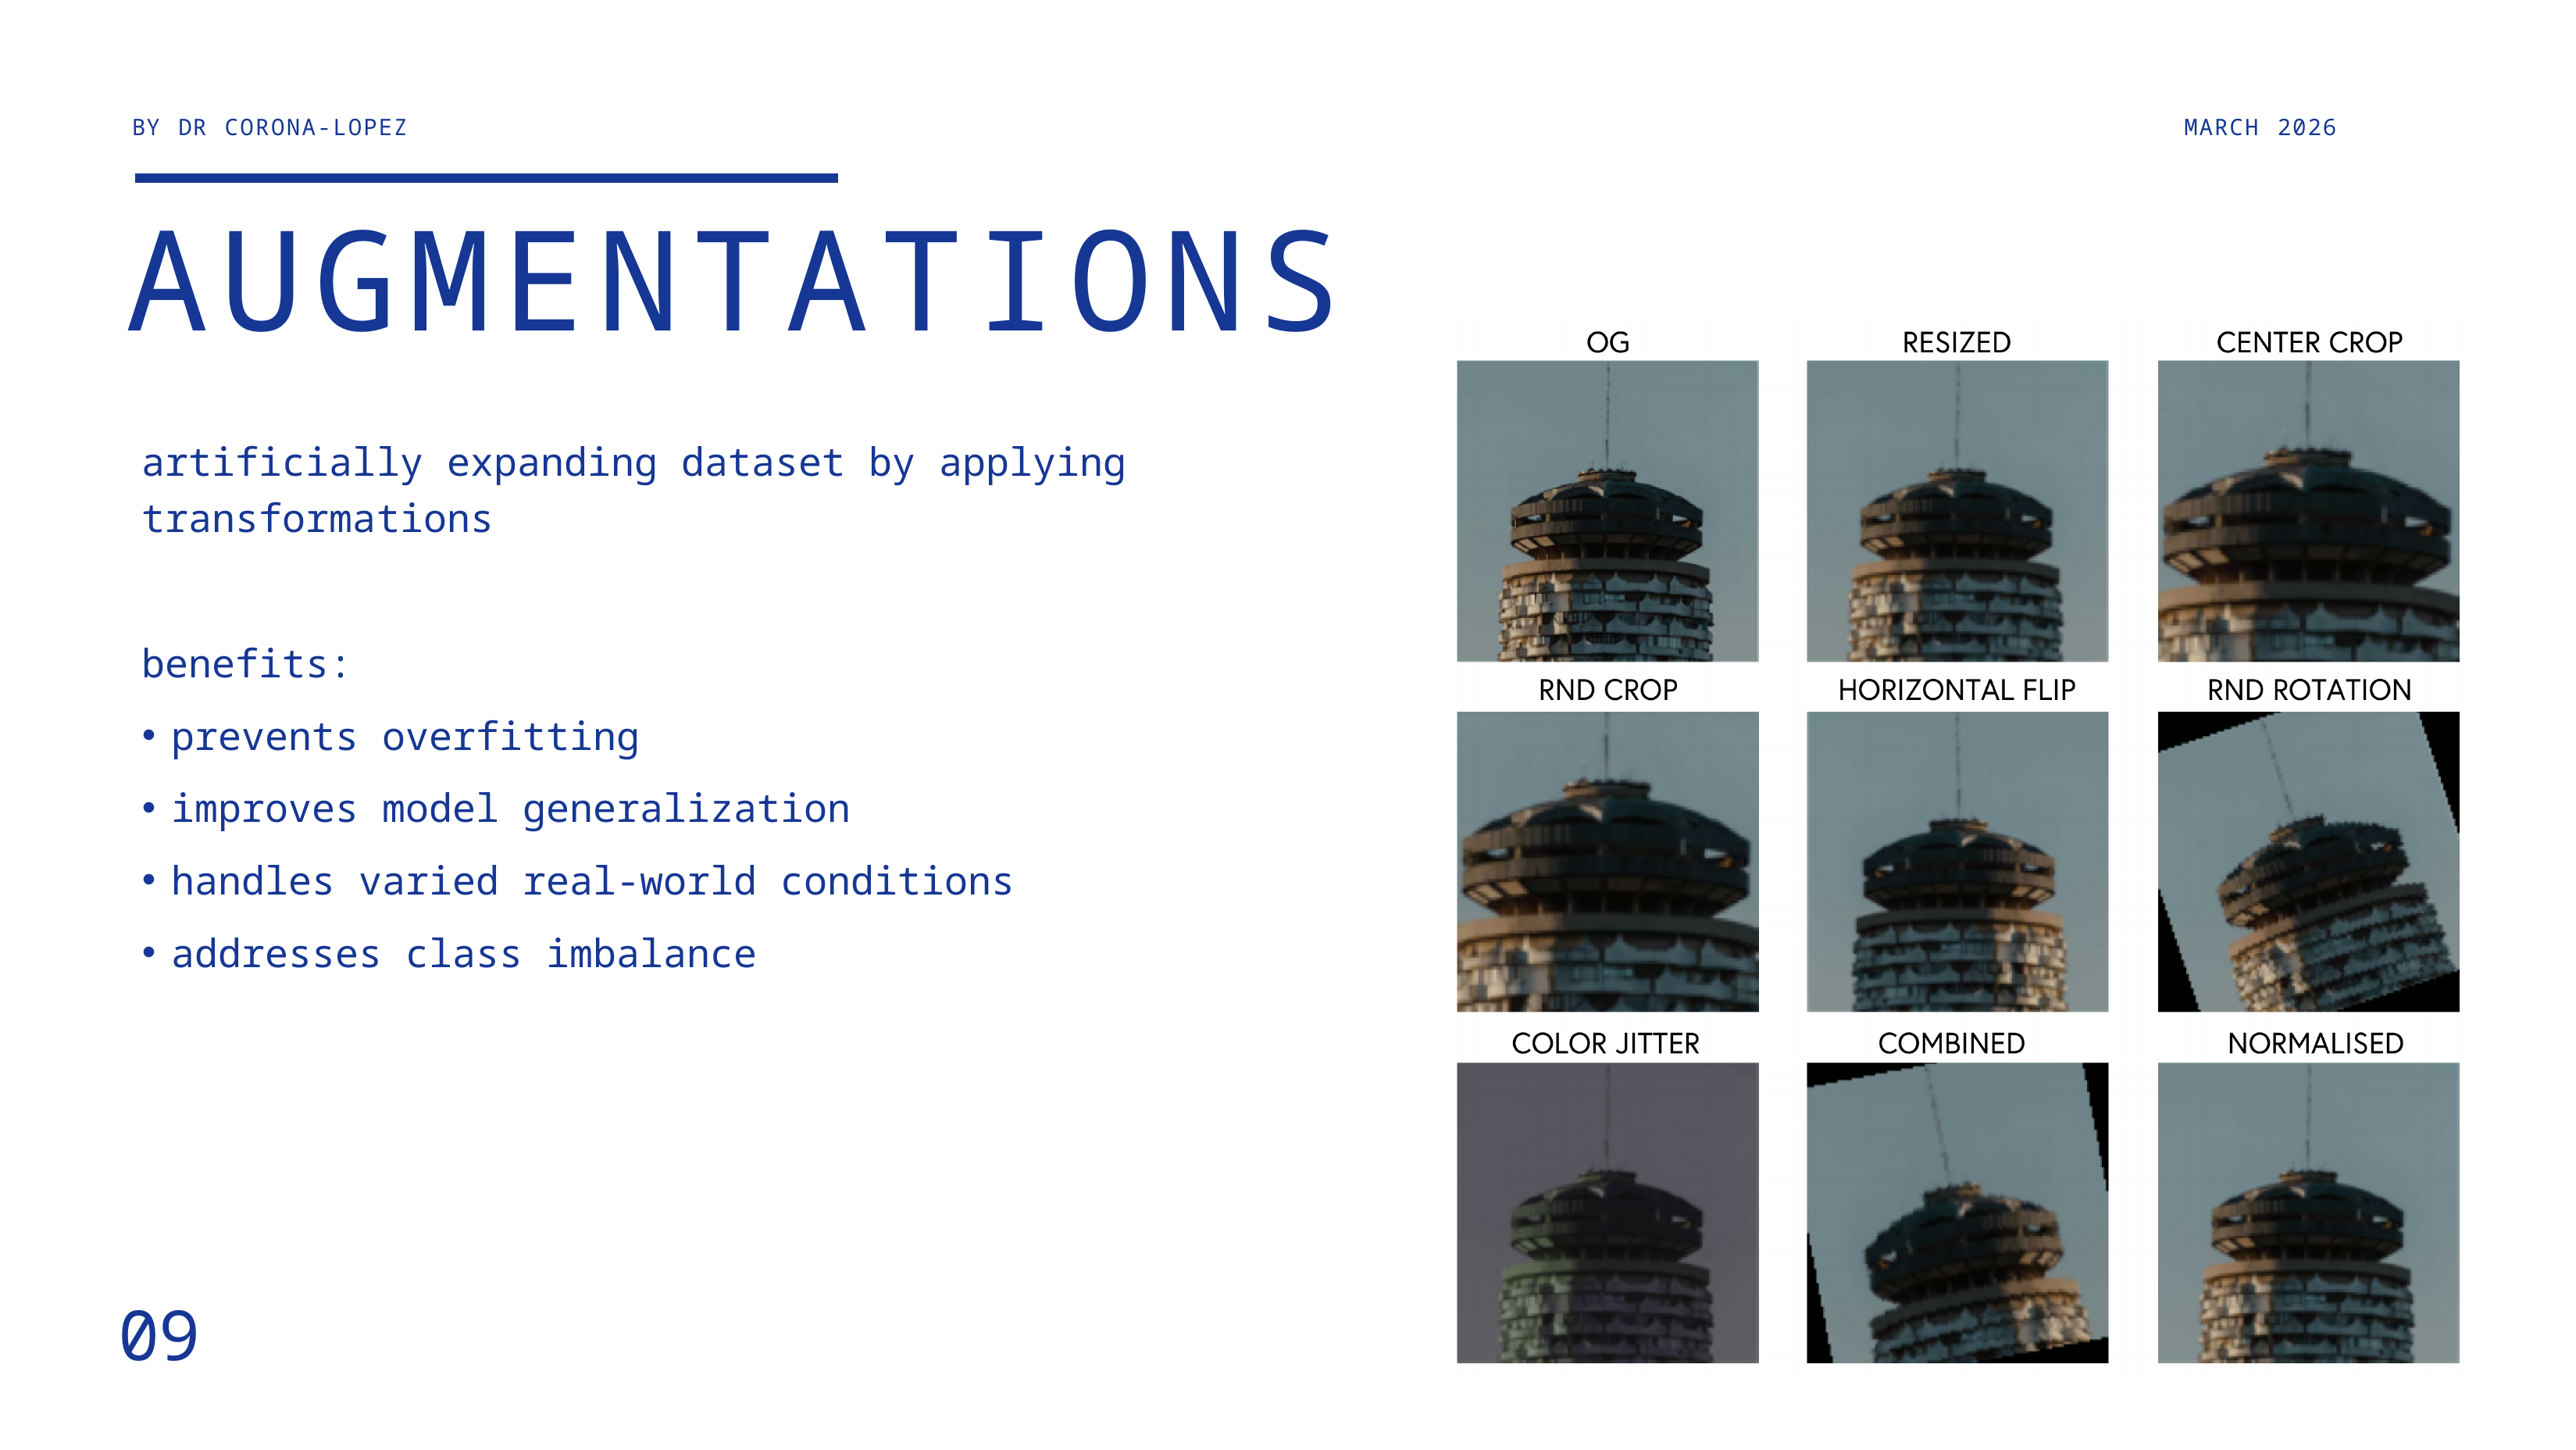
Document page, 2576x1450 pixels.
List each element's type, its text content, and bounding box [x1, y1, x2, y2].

text_box artificially expanding dataset by applying transformations benefits: prevents overfitting improves model generalization handles varied real-world conditions addresses class imbalance [130, 422, 1157, 1028]
text_box MARCH 2026 [2182, 111, 2447, 141]
text_box 09 [116, 1288, 209, 1374]
text_box BY DR CORONA-LOPEZ [130, 111, 428, 141]
list AUGMENTATIONS [96, 143, 1464, 1021]
picture [1443, 317, 2471, 1377]
